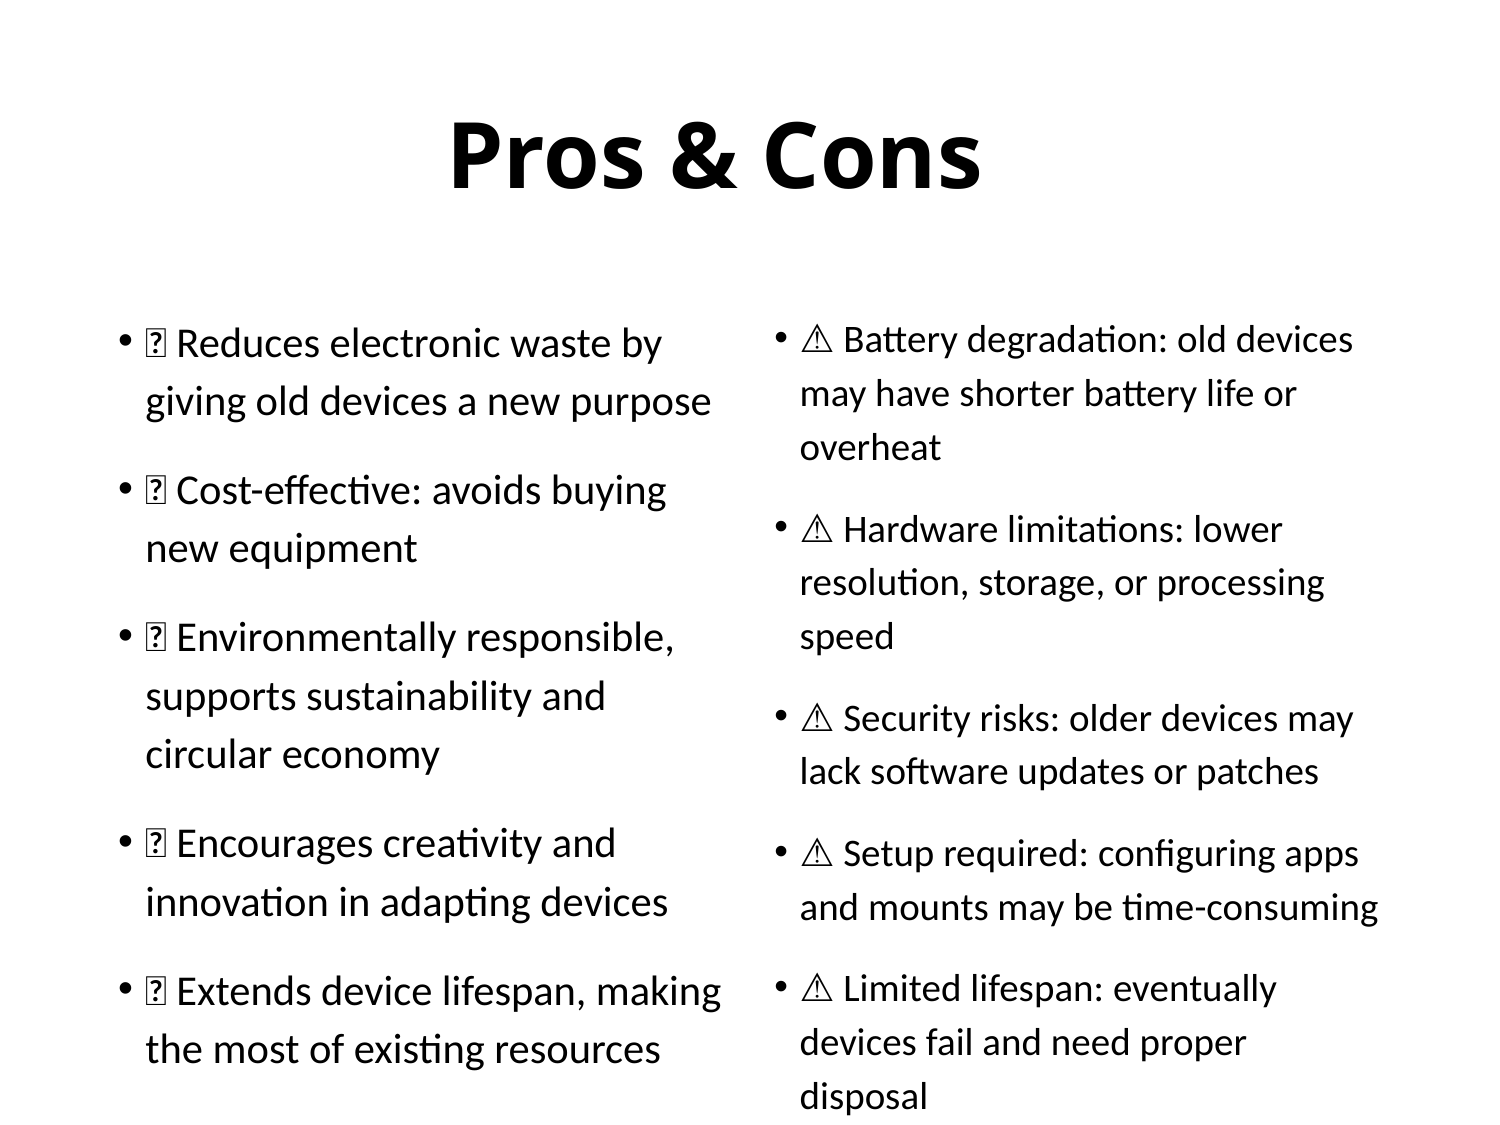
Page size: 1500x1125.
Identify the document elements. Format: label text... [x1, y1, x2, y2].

title Pros & Cons [431, 50, 1500, 268]
list ⚠️ Battery degradation: old devices may have shorter battery life or overheat ⚠️ Hardware limitations: lower resolution, storage, or processing speed ⚠️ Security risks: older devices may lack software updates or patches ⚠️ Setup required: configuring apps and mounts may be time-consuming ⚠️ Limited lifespan: eventually devices fail and need proper disposal [759, 299, 1397, 1125]
list ✅ Reduces electronic waste by giving old devices a new purpose ✅ Cost-effective: avoids buying new equipment ✅ Environmentally responsible, supports sustainability and circular economy ✅ Encourages creativity and innovation in adapting devices ✅ Extends device lifespan, making the most of existing resources [103, 299, 741, 1103]
